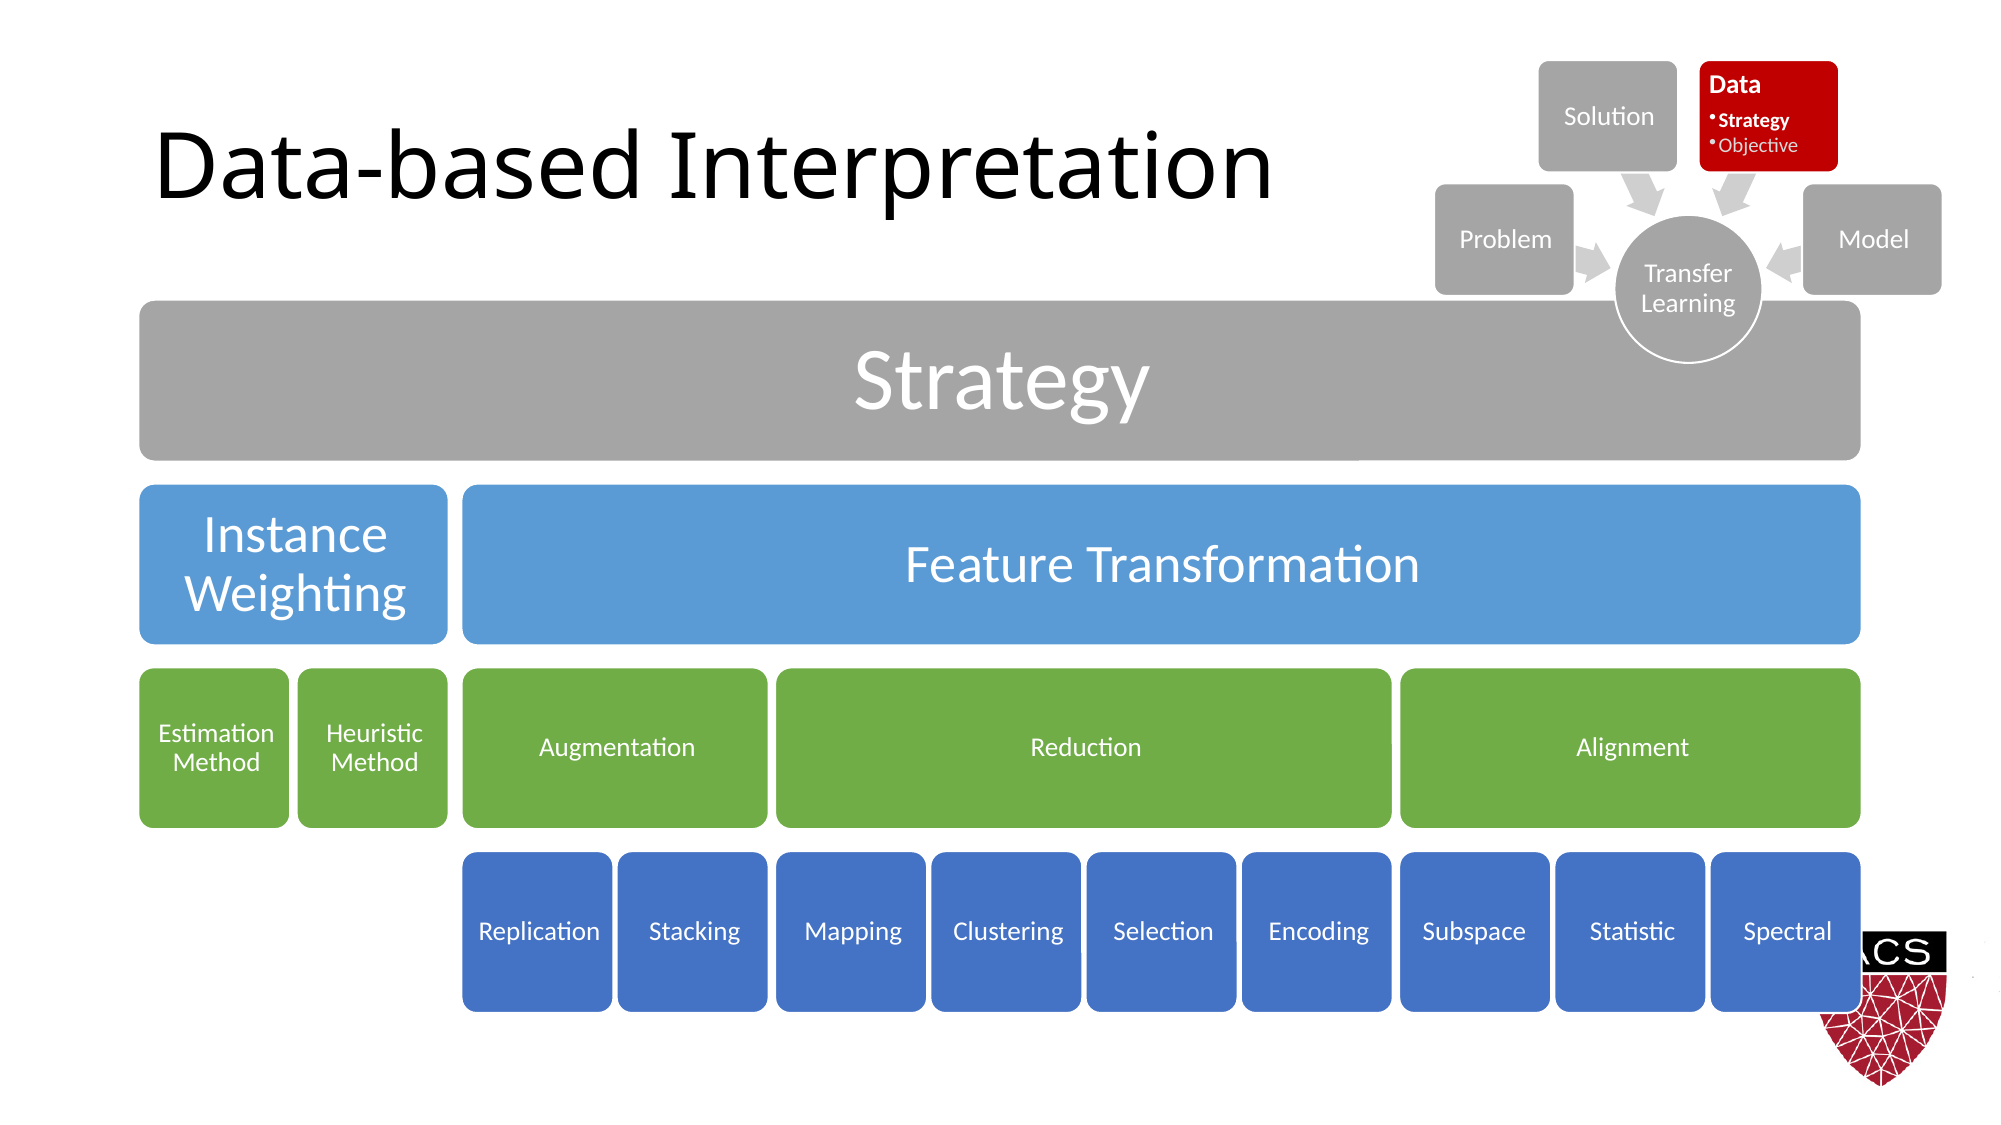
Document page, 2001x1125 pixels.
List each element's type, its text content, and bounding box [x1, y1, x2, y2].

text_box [1376, 59, 2000, 363]
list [137, 299, 1863, 1014]
title Data-based Interpretation [137, 59, 1376, 278]
picture [1761, 886, 2000, 1125]
